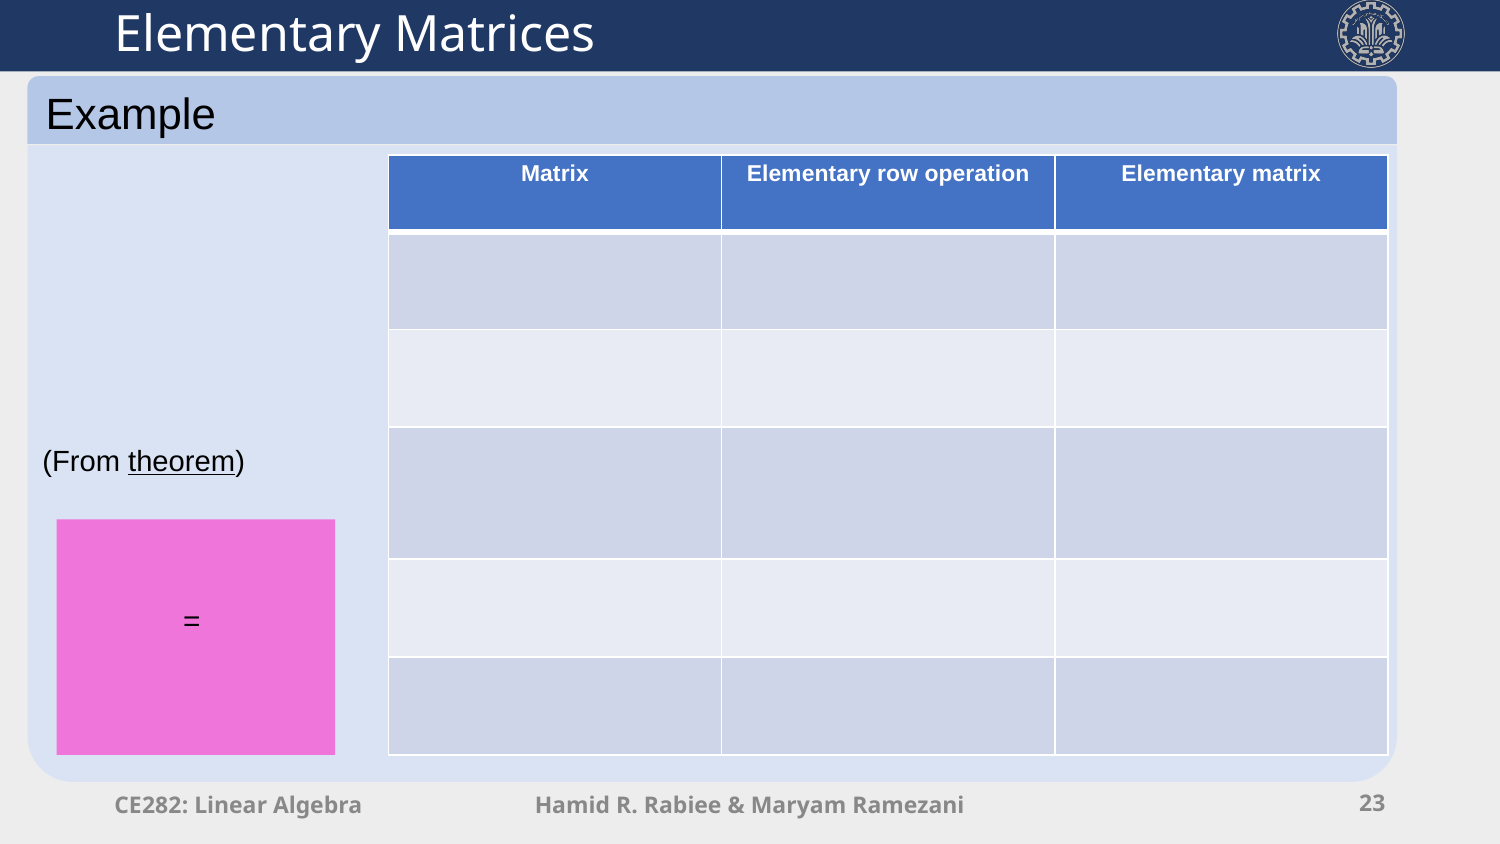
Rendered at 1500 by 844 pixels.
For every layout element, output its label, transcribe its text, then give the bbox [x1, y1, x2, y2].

text_box [25, 146, 1400, 785]
footer Hamid R. Rabiee & Maryam Ramezani [496, 782, 1004, 827]
slide_number CE282: Linear Algebra [103, 785, 441, 827]
text_box Example [25, 73, 1399, 147]
slide_number 23 [1059, 782, 1397, 827]
text_box (From theorem) [27, 435, 778, 485]
title Elementary Matrices [103, 6, 1327, 65]
picture [1337, 0, 1405, 68]
